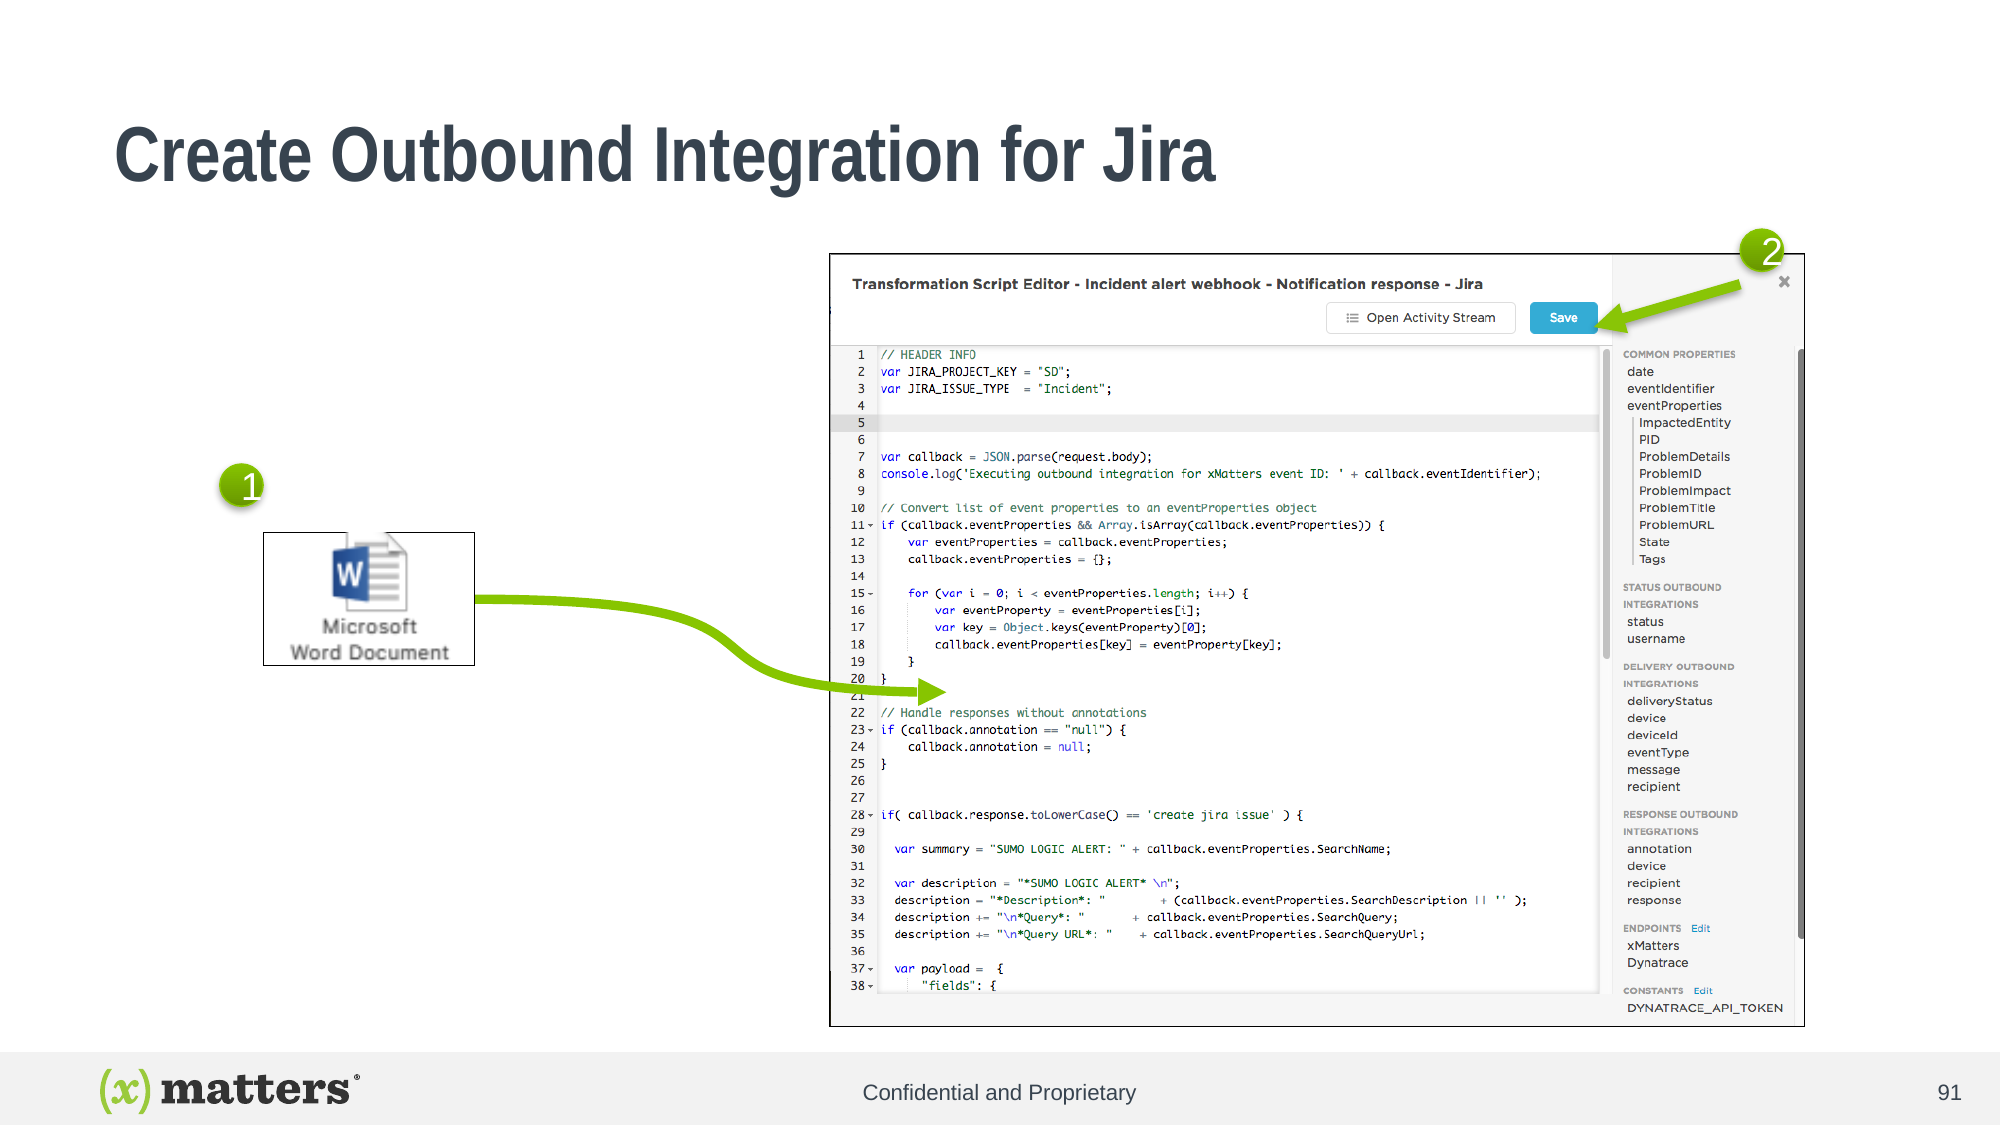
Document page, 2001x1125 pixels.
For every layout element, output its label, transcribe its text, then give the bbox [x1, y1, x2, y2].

picture [828, 253, 1805, 1027]
slide_number 91 [1899, 1060, 2000, 1123]
title Create Outbound Integration for Jira [99, 72, 1900, 230]
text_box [1593, 283, 1741, 328]
text_box 2 [1739, 228, 1785, 251]
footer Confidential and Proprietary [683, 1060, 1317, 1123]
text_box 1 [219, 463, 264, 508]
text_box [473, 598, 947, 693]
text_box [262, 532, 475, 667]
